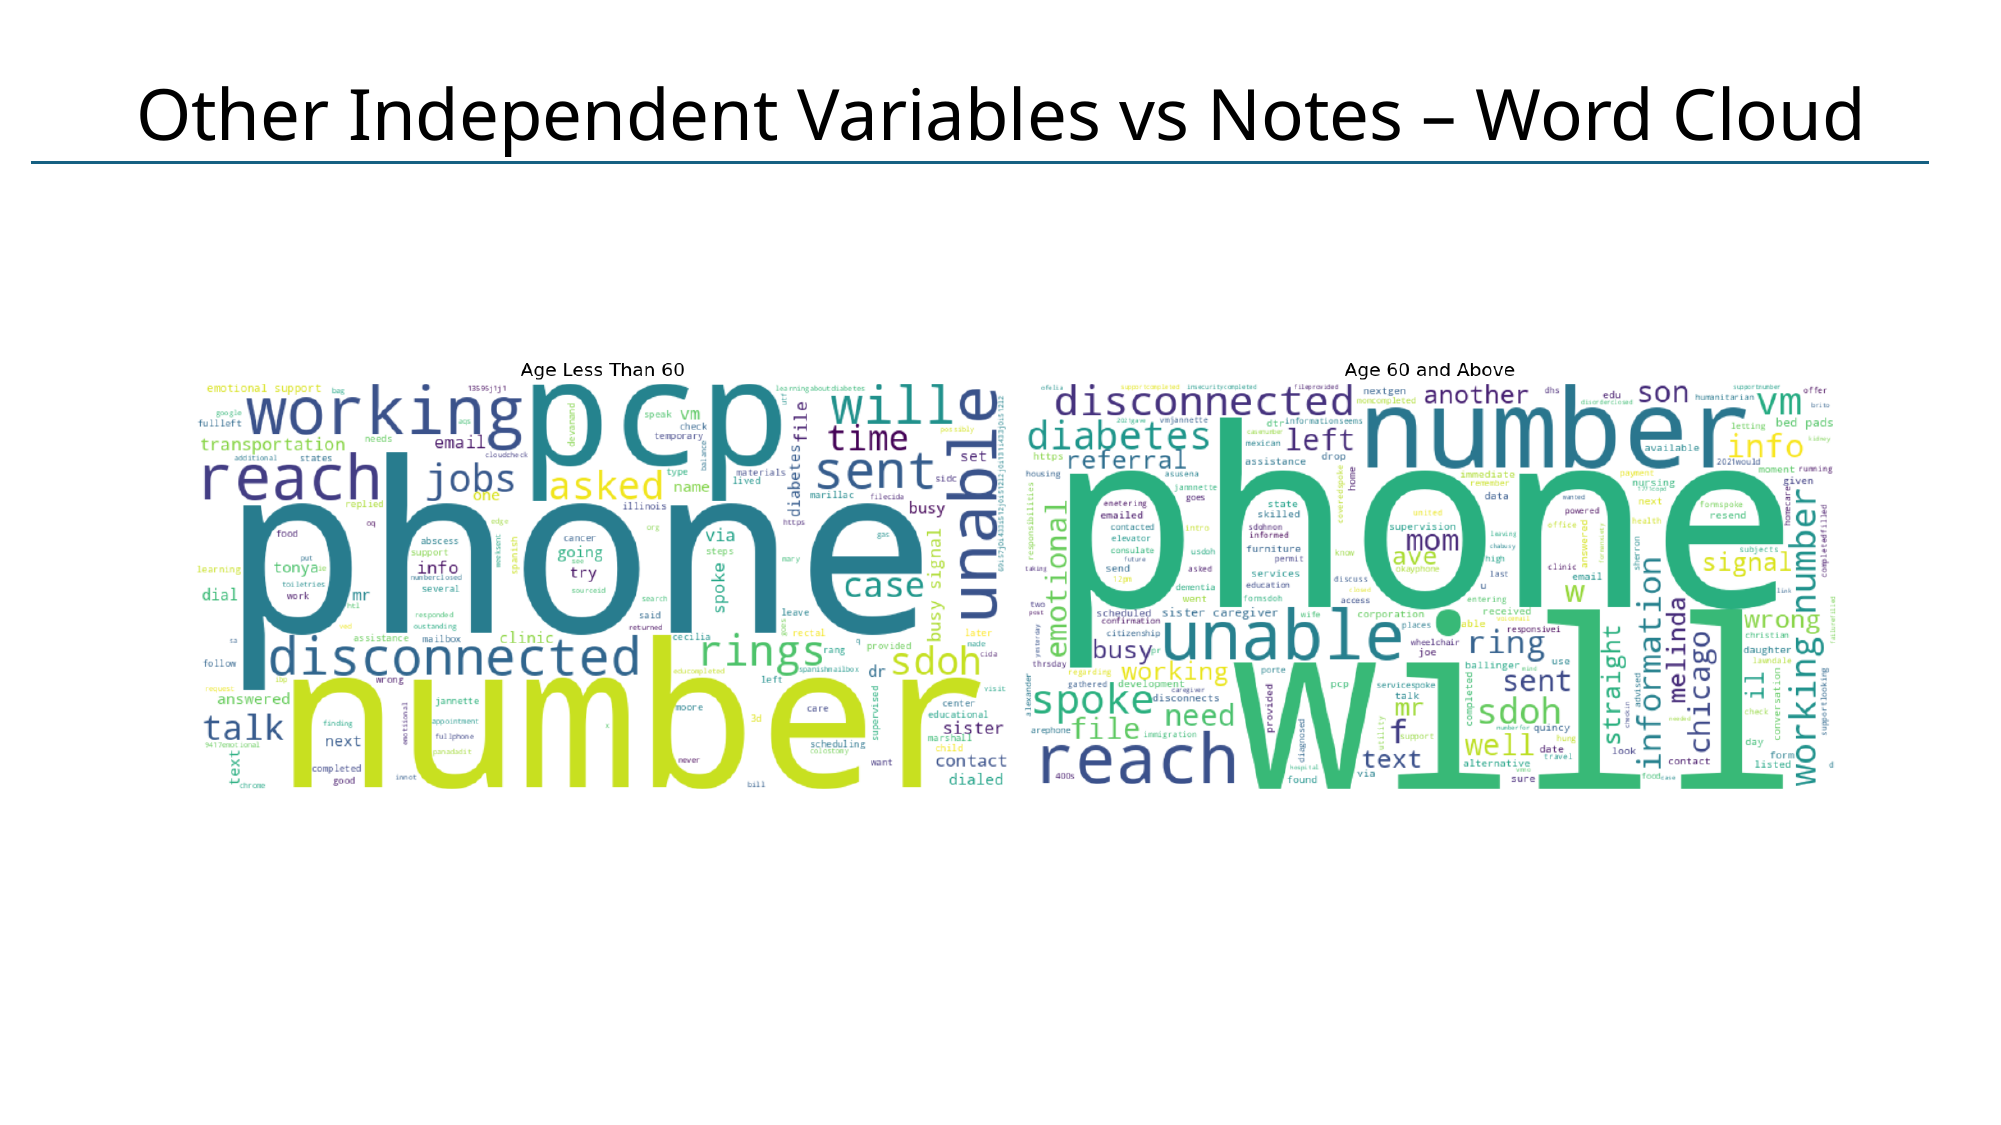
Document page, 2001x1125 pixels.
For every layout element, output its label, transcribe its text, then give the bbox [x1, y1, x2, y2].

picture [186, 354, 1846, 800]
title Other Independent Variables vs Notes – Word Cloud [120, 16, 1912, 161]
